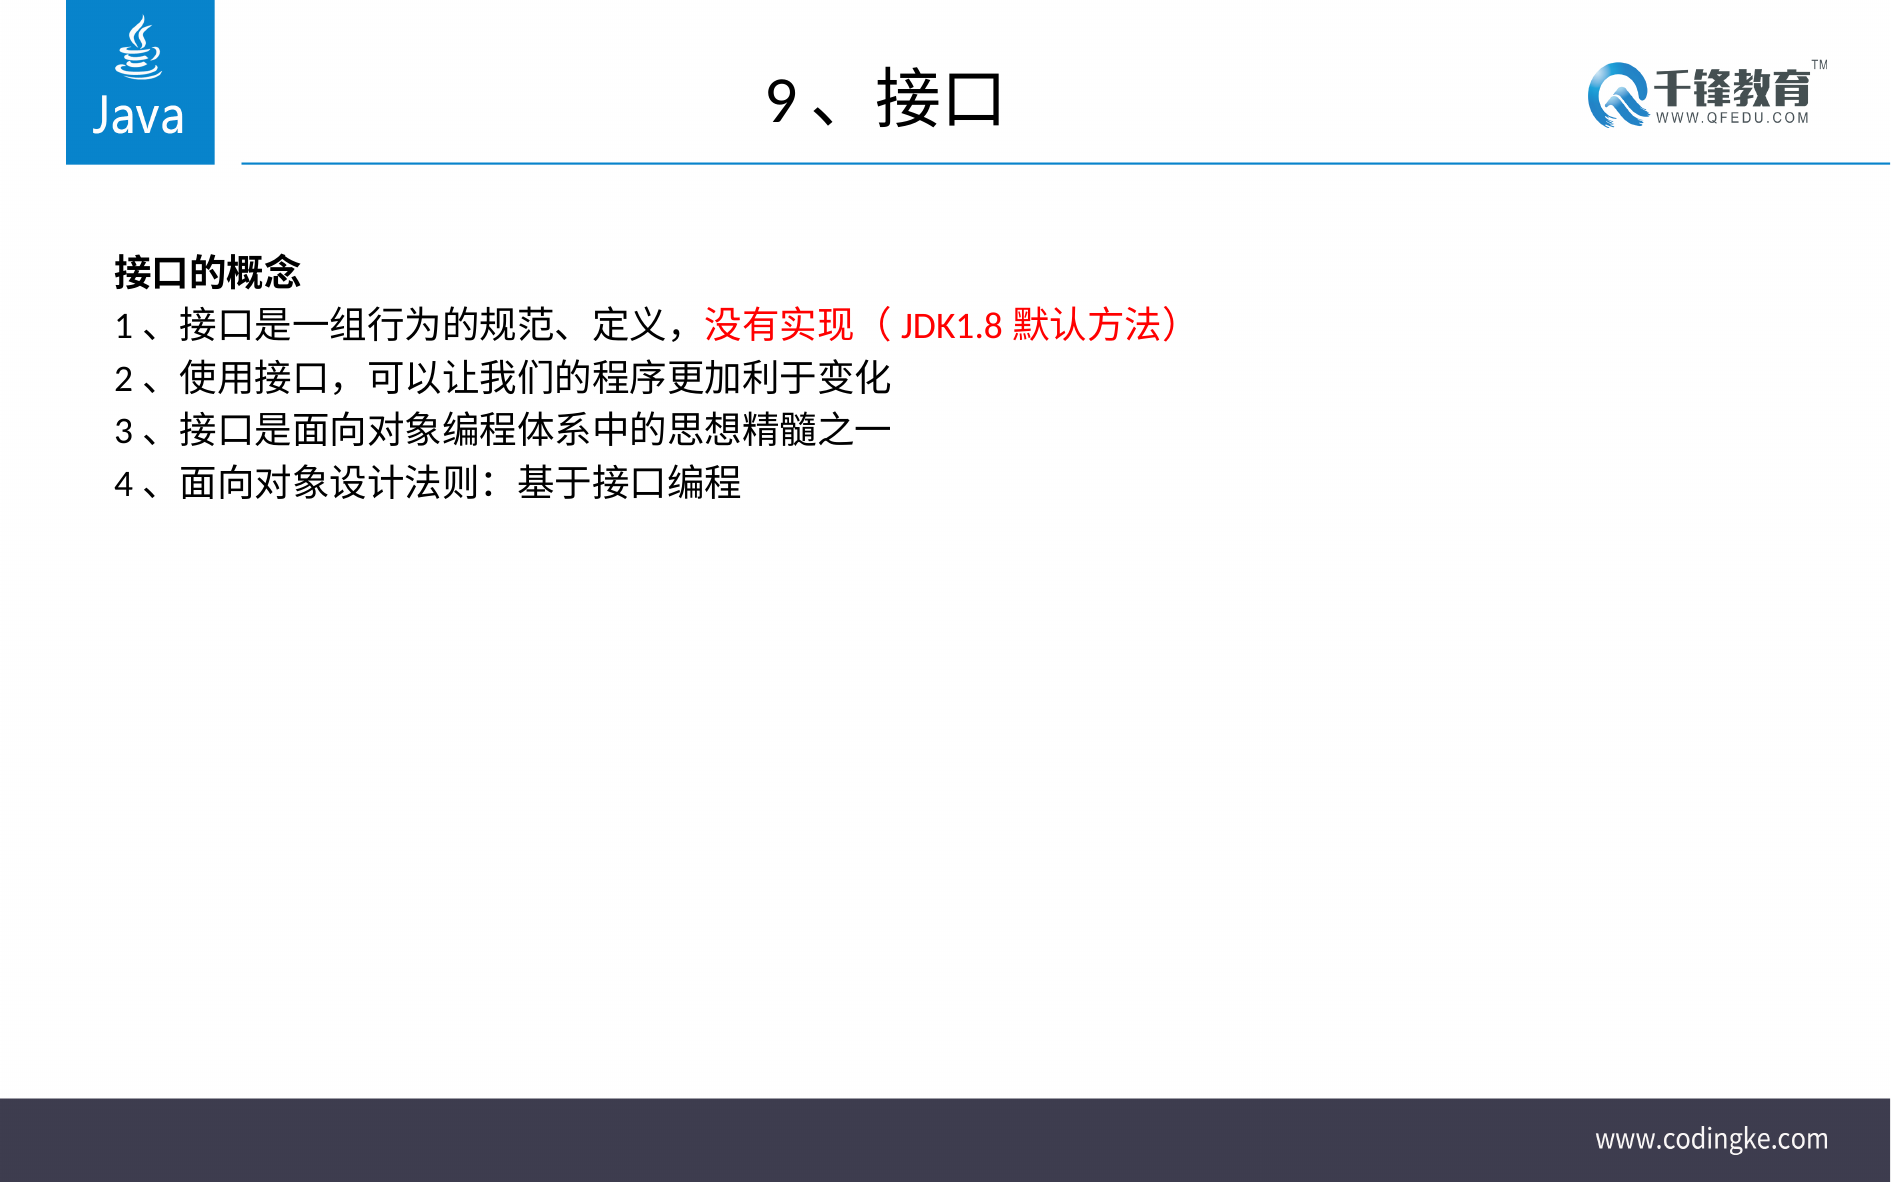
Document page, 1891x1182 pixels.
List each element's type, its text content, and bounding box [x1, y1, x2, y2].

list 接口的概念 1、接口是一组行为的规范、定义，没有实现（JDK1.8默认方法） 2、使用接口，可以让我们的程序更加利于变化 3、接口是面向对象编程体系中的思想精髓之一 4、面向对象设计法则：基于接口编程 [94, 239, 1796, 1036]
picture [0, 0, 1891, 1182]
title 9、接口 [236, 47, 1536, 147]
